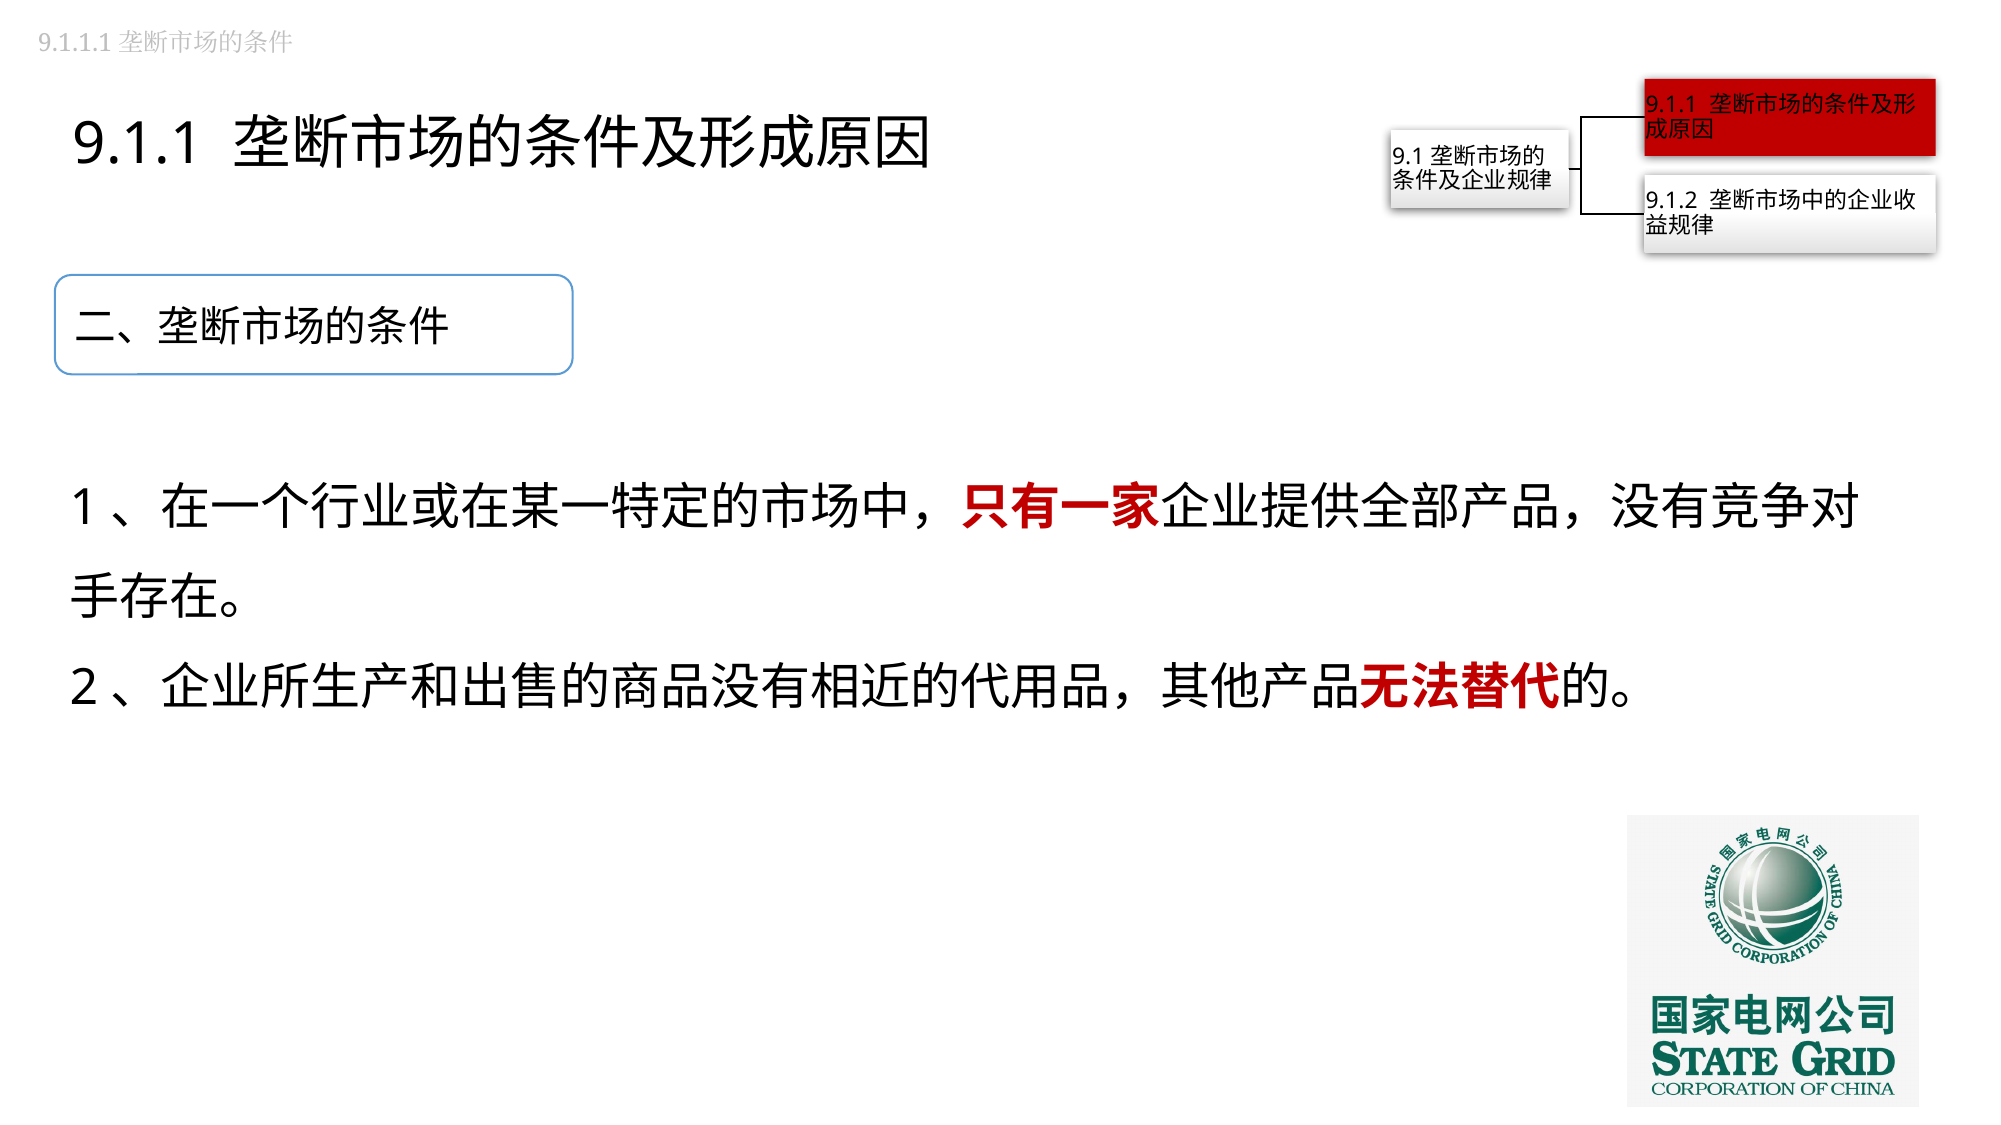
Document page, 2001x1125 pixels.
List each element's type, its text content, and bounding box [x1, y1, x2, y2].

text_box 9.1.1.1垄断市场的条件 [23, 19, 309, 65]
picture [1627, 815, 1919, 1107]
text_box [1307, 0, 2000, 369]
text_box 二、垄断市场的条件 [53, 273, 574, 376]
text_box 1、在一个行业或在某一特定的市场中，只有一家企业提供全部产品，没有竞争对手存在。 2、企业所生产和出售的商品没有相近的代用品，其他产品无法替代的。 3、其他任何企业进入该行业或市场都极为困难或不可能。 [54, 437, 1919, 812]
text_box 9.1.1 垄断市场的条件及形成原因 [54, 95, 1307, 184]
